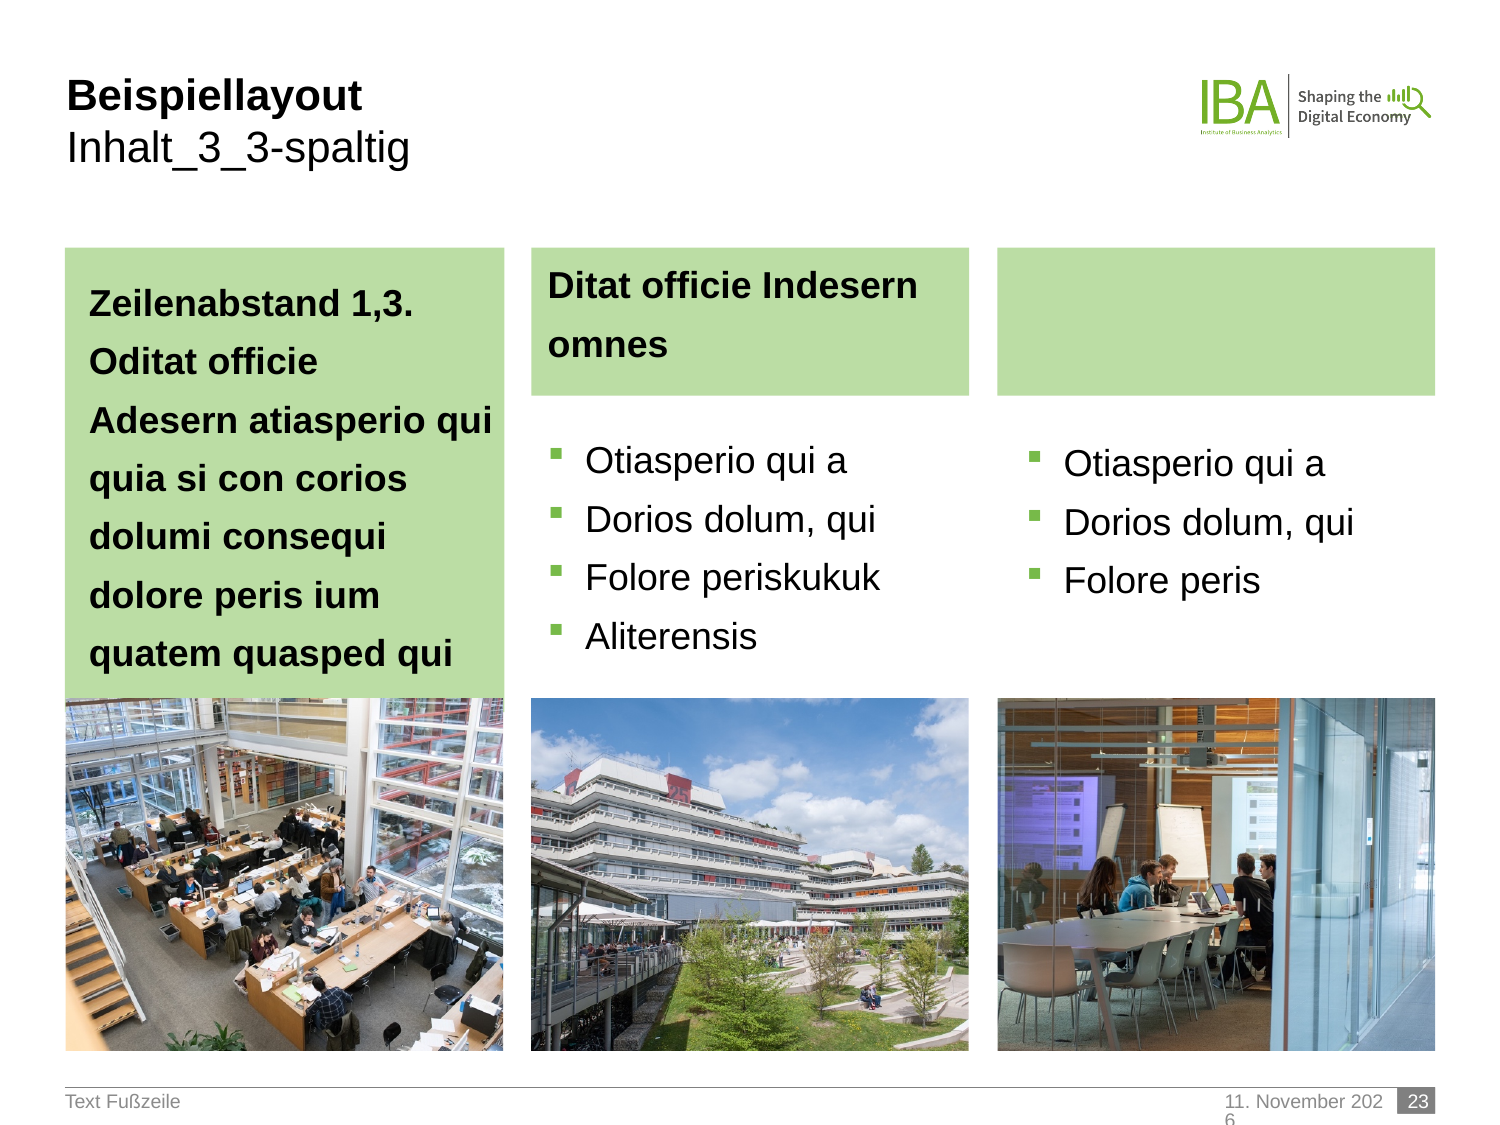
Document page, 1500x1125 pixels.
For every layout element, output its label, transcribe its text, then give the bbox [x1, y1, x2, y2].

text_box [996, 247, 1436, 397]
picture [531, 698, 969, 1051]
title Beispiellayout Inhalt_3_3-spaltig [66, 66, 1167, 200]
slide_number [1224, 1088, 1374, 1125]
picture [65, 698, 504, 1051]
list Ditat officie Indesern omnes Otiasperio qui a Dorios dolum, qui Folore periskukuk Aliterensis [547, 247, 945, 671]
text_box [530, 247, 547, 397]
picture [997, 698, 1436, 1051]
text_box [945, 247, 970, 397]
list Zeilenabstand 1,3. Oditat officie Adesern atiasperio qui quia si con corios dolumi consequi dolore peris ium quatem quasped qui [88, 265, 502, 696]
list Ditat officie ndesern omnes Otiasperio qui a Dorios dolum, qui Folore peris [1026, 397, 1428, 671]
text_box [64, 247, 505, 713]
slide_number 23 [1374, 1088, 1429, 1125]
footer Text Fußzeile [64, 1088, 1039, 1125]
picture [1193, 69, 1439, 143]
